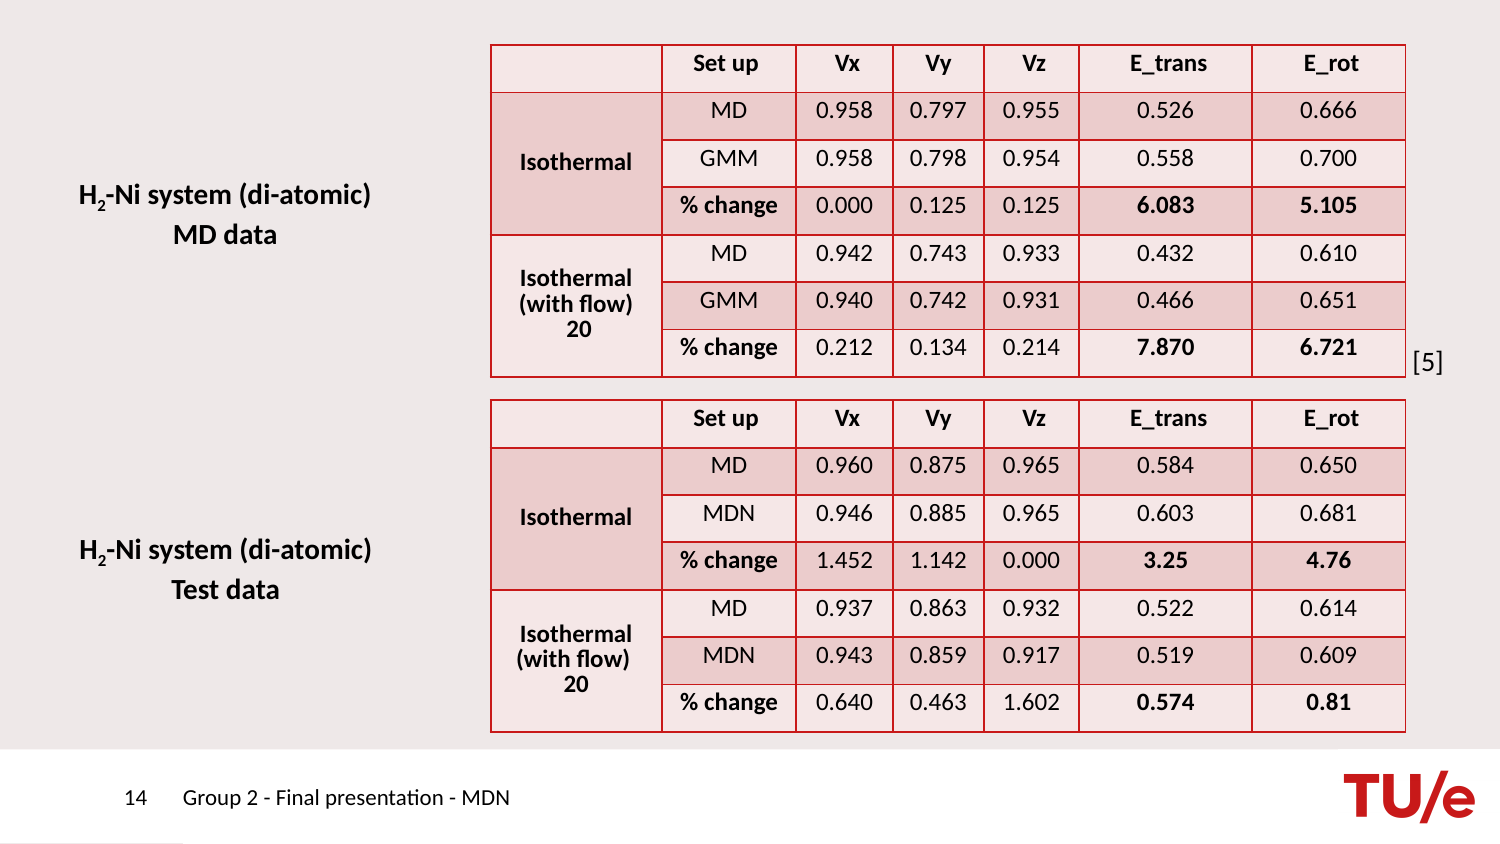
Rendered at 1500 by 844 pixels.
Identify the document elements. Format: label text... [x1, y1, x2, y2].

table_cell % change [663, 188, 795, 234]
table_cell 1.142 [894, 543, 983, 589]
table_cell 0.965 [985, 496, 1078, 541]
table_cell 0.212 [797, 330, 892, 376]
table_cell 0.603 [1080, 496, 1251, 541]
table_cell 0.863 [894, 591, 983, 636]
table_cell 0.933 [985, 236, 1078, 281]
table_cell GMM [663, 283, 795, 329]
picture [1339, 749, 1500, 844]
table_cell 0.943 [797, 638, 892, 684]
table_cell 0.651 [1253, 283, 1405, 329]
table_cell 0.526 [1080, 93, 1251, 139]
table_header E_rot [1253, 401, 1405, 447]
table_cell 0.519 [1080, 638, 1251, 684]
table_cell MD [663, 591, 795, 636]
table_cell 0.958 [797, 93, 892, 139]
table_header E_trans [1080, 46, 1251, 92]
table_cell MDN [663, 496, 795, 541]
table_cell Isothermal (with flow) 20 [492, 591, 661, 731]
table_cell 0.958 [797, 141, 892, 186]
table_cell 0.81 [1253, 685, 1405, 731]
table_cell 0.937 [797, 591, 892, 636]
table_cell 0.609 [1253, 638, 1405, 684]
table_cell 0.946 [797, 496, 892, 541]
table_header [492, 401, 661, 447]
table_cell 7.870 [1080, 330, 1251, 376]
text_box H2-Ni system (di-atomic) Test data [0, 522, 491, 613]
table_cell 0.955 [985, 93, 1078, 139]
table_header Set up [663, 46, 795, 92]
table_cell MD [663, 236, 795, 281]
table_cell 0.432 [1080, 236, 1251, 281]
table_cell 0.650 [1253, 449, 1405, 494]
table_cell 0.960 [797, 449, 892, 494]
table_header Vy [894, 46, 983, 92]
table_header Vx [797, 401, 892, 447]
table_cell 0.125 [894, 188, 983, 234]
table_cell 6.083 [1080, 188, 1251, 234]
table_cell MD [663, 93, 795, 139]
table_cell 1.602 [985, 685, 1078, 731]
table_cell 0.797 [894, 93, 983, 139]
table_cell 0.798 [894, 141, 983, 186]
table_cell 0.743 [894, 236, 983, 281]
table_cell 0.574 [1080, 685, 1251, 731]
text_box [5] [1397, 336, 1498, 385]
table_cell 0.134 [894, 330, 983, 376]
footer Group 2 - Final presentation - MDN [183, 749, 1339, 844]
table_header Set up [663, 401, 795, 447]
table_cell 6.721 [1253, 330, 1405, 376]
table_cell 0.875 [894, 449, 983, 494]
table_cell 0.932 [985, 591, 1078, 636]
table_header E_trans [1080, 401, 1251, 447]
table_cell 0.742 [894, 283, 983, 329]
table_header Vz [985, 46, 1078, 92]
table_cell Isothermal [492, 449, 661, 589]
table_cell 0.466 [1080, 283, 1251, 329]
table_cell 0.640 [797, 685, 892, 731]
table_cell Isothermal (with flow) 20 [492, 236, 661, 376]
table_cell 0.859 [894, 638, 983, 684]
table_cell 0.666 [1253, 93, 1405, 139]
table_cell % change [663, 685, 795, 731]
table_cell 0.614 [1253, 591, 1405, 636]
table_cell 0.940 [797, 283, 892, 329]
table_cell 0.584 [1080, 449, 1251, 494]
table_header Vy [894, 401, 983, 447]
text_box H2-Ni system (di-atomic) MD data [0, 167, 480, 258]
table_cell 0.214 [985, 330, 1078, 376]
table_cell 0.125 [985, 188, 1078, 234]
table_cell 0.000 [985, 543, 1078, 589]
table_cell 1.452 [797, 543, 892, 589]
table_cell 0.885 [894, 496, 983, 541]
table_cell 0.954 [985, 141, 1078, 186]
table_cell 0.522 [1080, 591, 1251, 636]
table_cell 0.000 [797, 188, 892, 234]
table_cell 0.965 [985, 449, 1078, 494]
table_cell % change [663, 543, 795, 589]
table_header [492, 46, 661, 92]
table_cell 0.610 [1253, 236, 1405, 281]
table_header E_rot [1253, 46, 1405, 92]
table_cell MDN [663, 638, 795, 684]
table_header Vx [797, 46, 892, 92]
table_cell 0.931 [985, 283, 1078, 329]
table_cell 5.105 [1253, 188, 1405, 234]
table_cell 0.463 [894, 685, 983, 731]
slide_number 14 [0, 749, 183, 844]
table_cell GMM [663, 141, 795, 186]
table_cell MD [663, 449, 795, 494]
table_cell % change [663, 330, 795, 376]
table_cell 0.681 [1253, 496, 1405, 541]
table_cell 0.558 [1080, 141, 1251, 186]
table_cell 0.942 [797, 236, 892, 281]
table_cell 3.25 [1080, 543, 1251, 589]
table_cell 4.76 [1253, 543, 1405, 589]
table_header Vz [985, 401, 1078, 447]
table_cell Isothermal [492, 93, 661, 234]
table_cell 0.917 [985, 638, 1078, 684]
table_cell 0.700 [1253, 141, 1405, 186]
